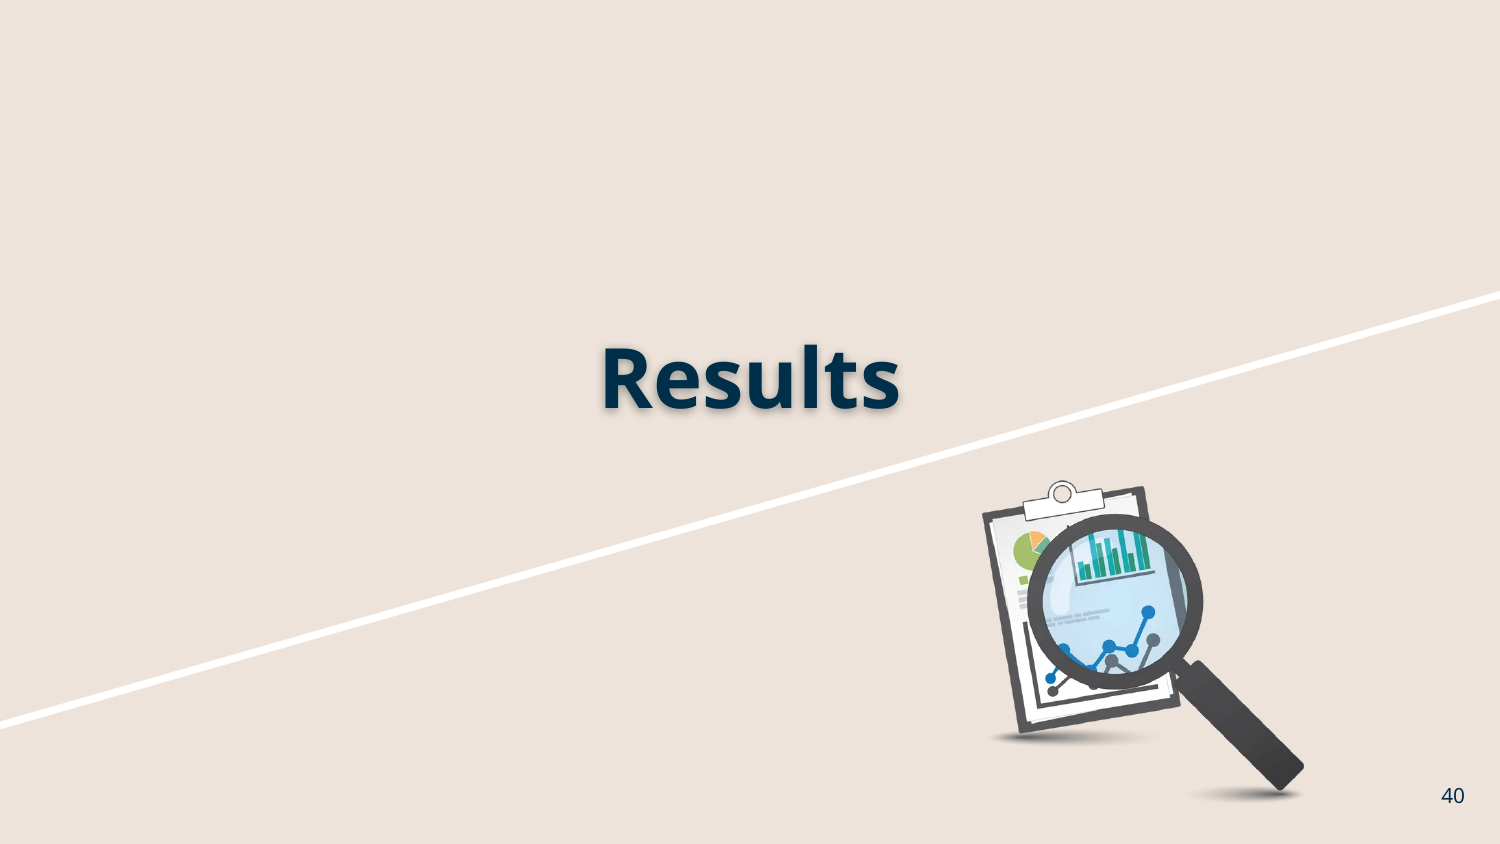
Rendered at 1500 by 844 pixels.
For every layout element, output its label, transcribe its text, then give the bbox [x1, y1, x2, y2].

slide_number ‹#› [1389, 764, 1480, 830]
title Results [372, 270, 1127, 481]
picture [982, 480, 1306, 805]
